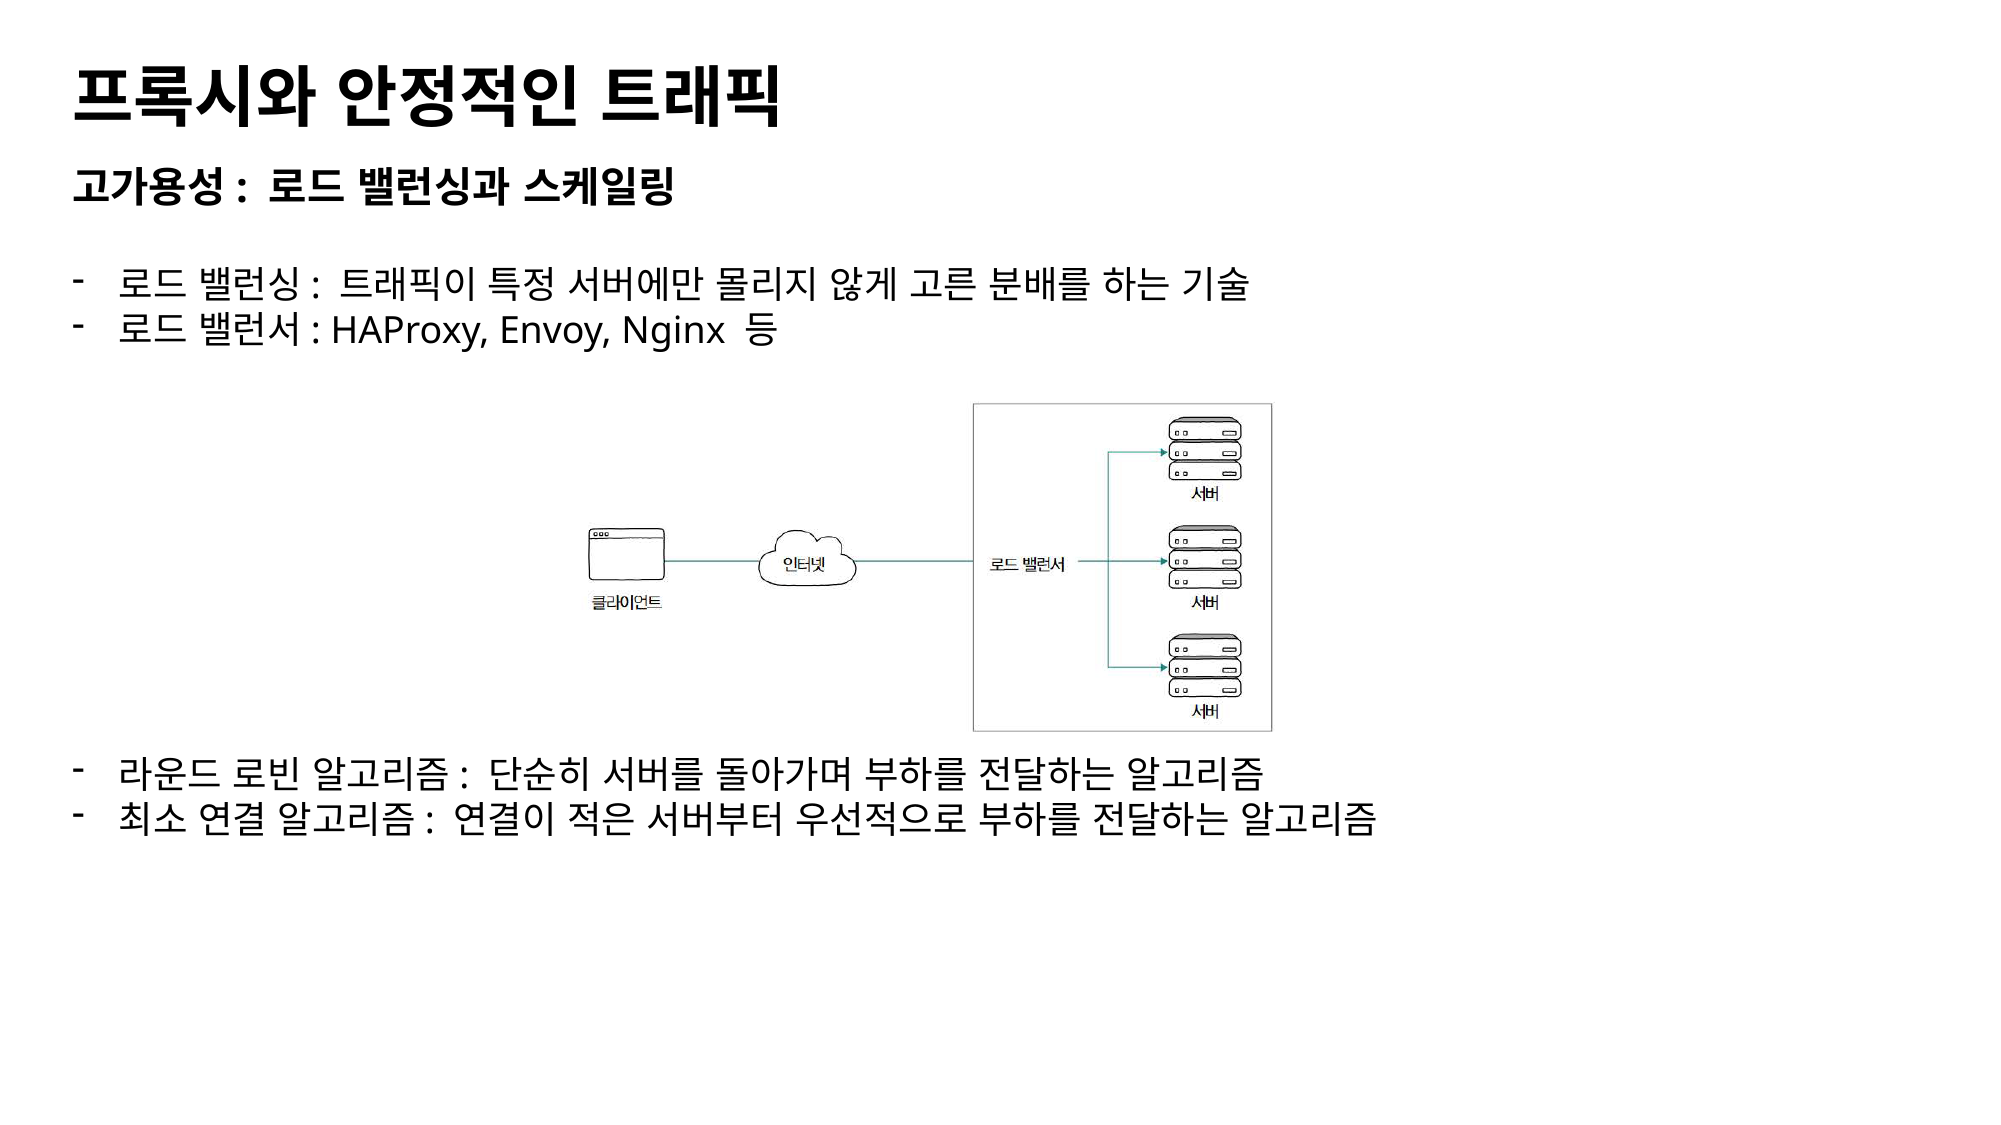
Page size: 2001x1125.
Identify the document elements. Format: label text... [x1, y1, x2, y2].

picture [576, 387, 1275, 736]
text_box 프록시와 안정적인 트래픽 [57, 47, 1097, 143]
text_box 라운드 로빈 알고리즘: 단순히 서버를 돌아가며 부하를 전달하는 알고리즘 최소 연결 알고리즘: 연결이 적은 서버부터 우선적으로 부하를 전달하는 알고리즘 [57, 743, 1942, 848]
text_box 고가용성: 로드 밸런싱과 스케일링 로드 밸런싱: 트래픽이 특정 서버에만 몰리지 않게 고른 분배를 하는 기술 로드 밸런서: HAProxy, Envoy, Nginx 등 [57, 153, 1942, 404]
